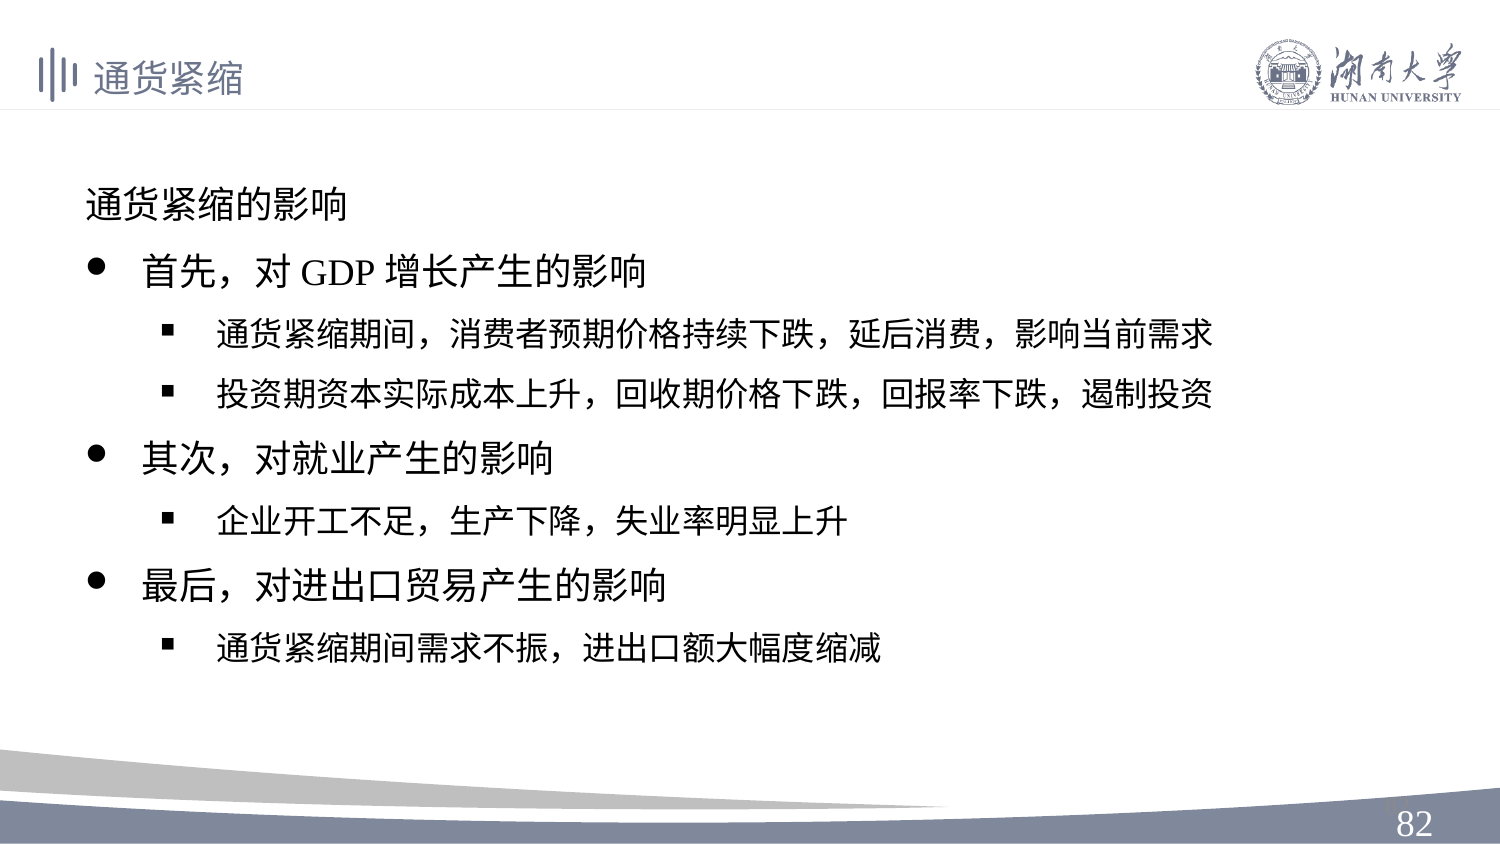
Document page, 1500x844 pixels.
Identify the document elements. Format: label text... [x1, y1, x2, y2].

list 通货紧缩的影响 首先，对GDP增长产生的影响 通货紧缩期间，消费者预期价格持续下跌，延后消费，影响当前需求 投资期资本实际成本上升，回收期价格下跌，回报率下跌，遏制投资 其次，对就业产生的影响 企业开工不足，生产下降，失业率明显上升 最后，对进出口贸易产生的影响 通货紧缩期间需求不振，进出口额大幅度缩减 [70, 164, 1421, 722]
slide_number 82 [1074, 782, 1425, 827]
text_box 通货紧缩 [79, 47, 1177, 108]
picture [1249, 33, 1465, 109]
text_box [39, 47, 78, 103]
